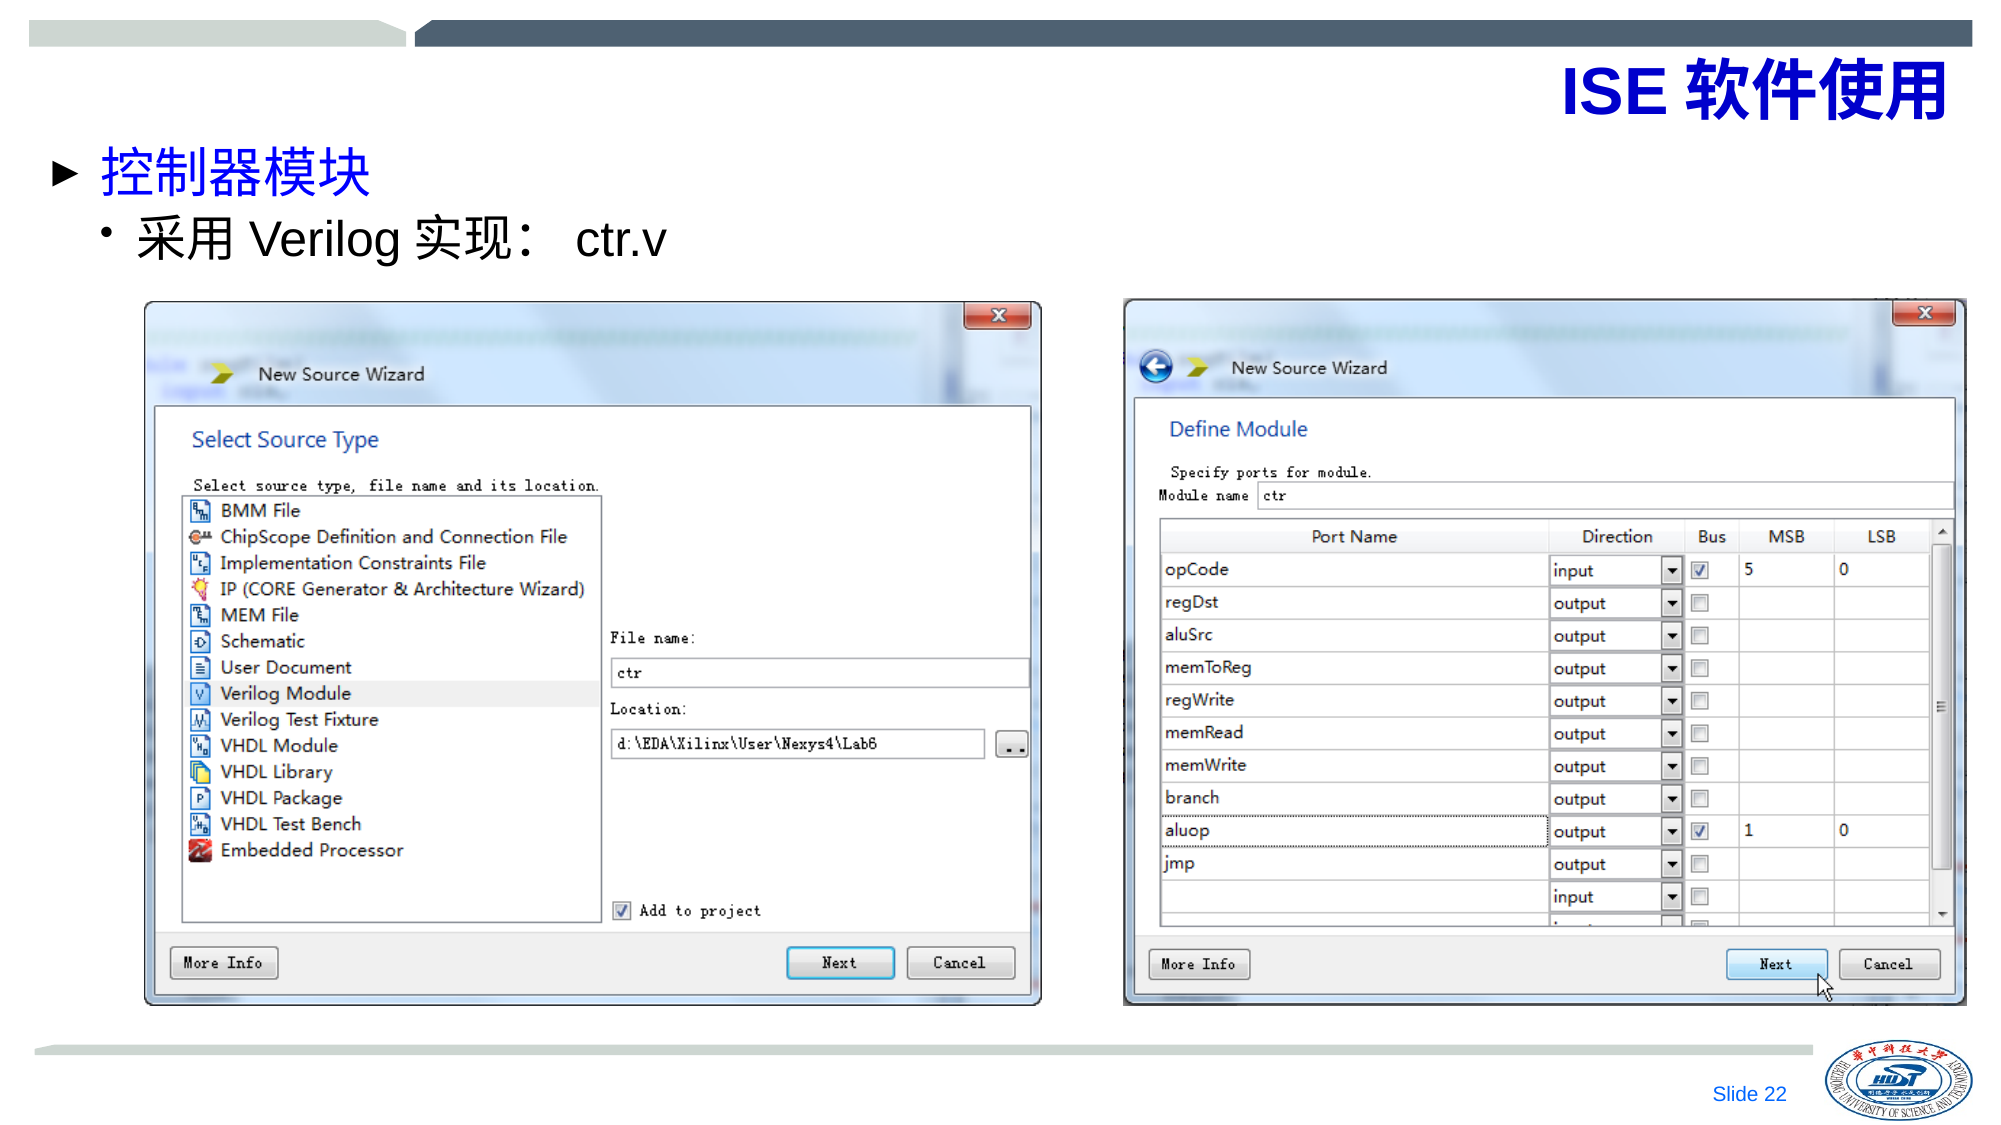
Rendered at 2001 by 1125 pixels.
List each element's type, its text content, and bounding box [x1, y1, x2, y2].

picture [1824, 1039, 1973, 1121]
picture [144, 301, 1042, 1007]
title ISE软件使用 [37, 53, 1967, 131]
picture [1122, 297, 1967, 1007]
list 控制器模块 采用Verilog实现：ctr.v [29, 131, 1973, 1035]
slide_number Slide 21 [1697, 1073, 1813, 1125]
